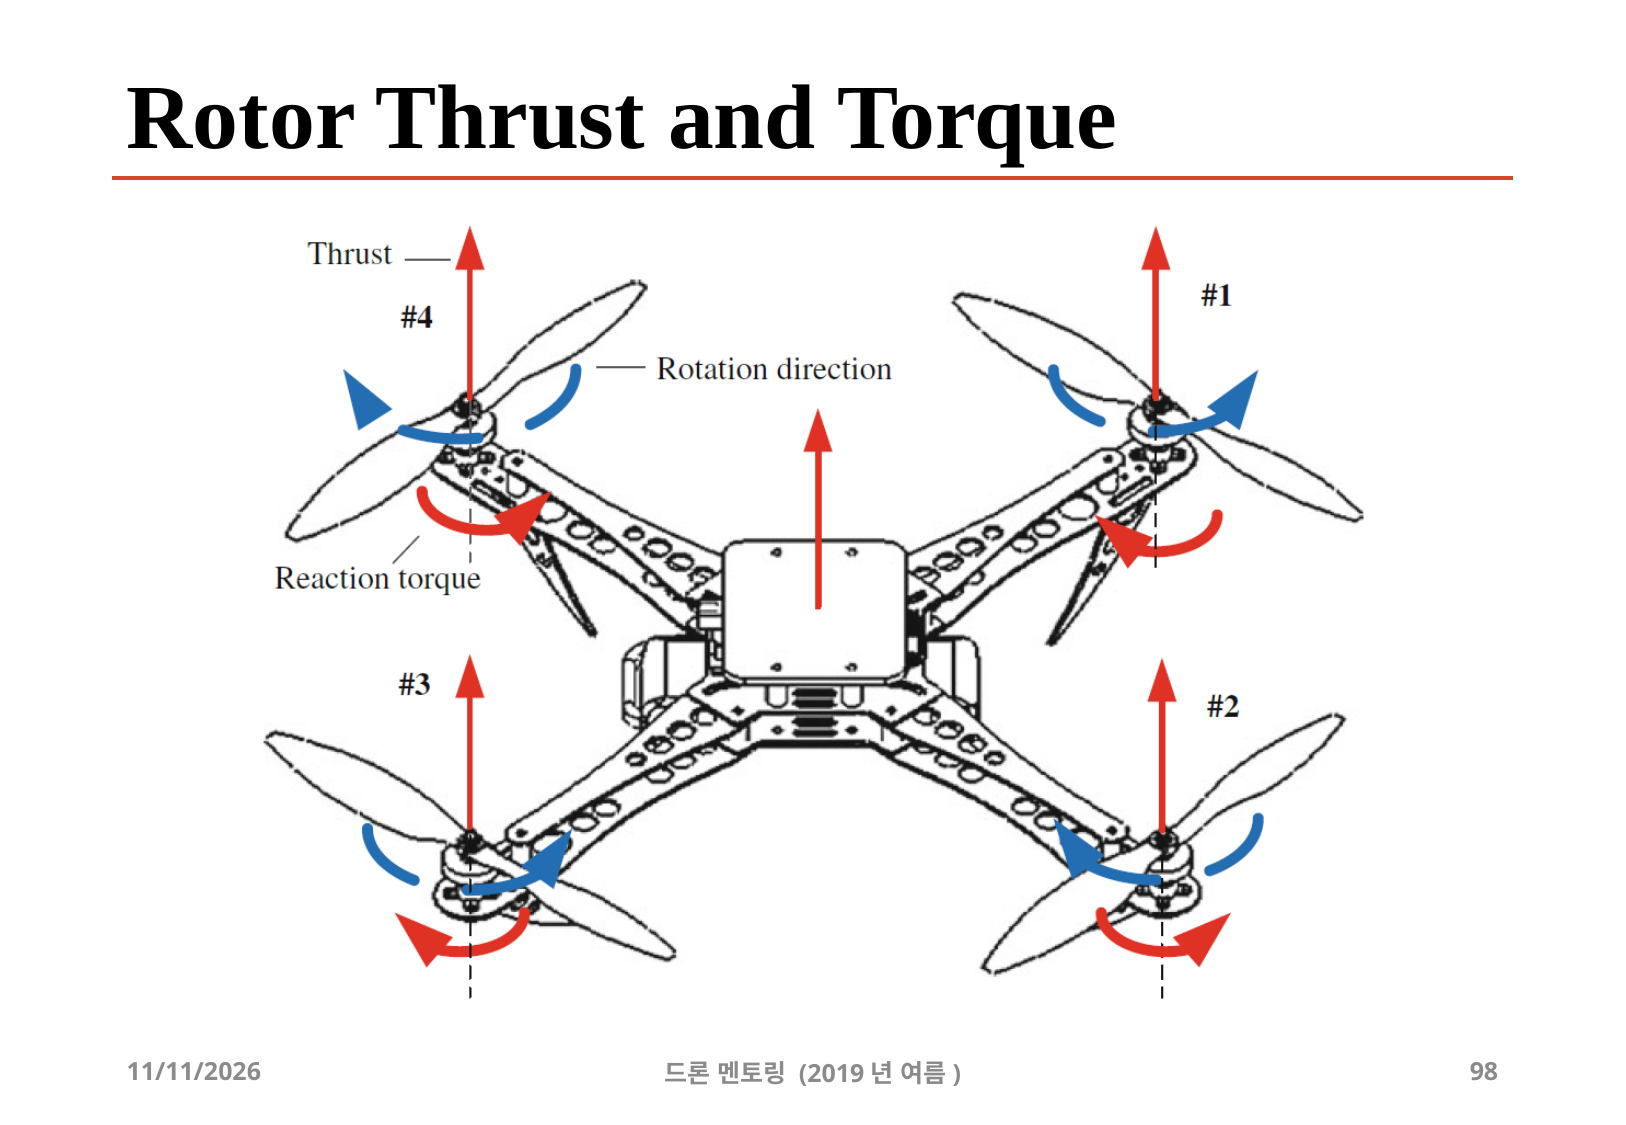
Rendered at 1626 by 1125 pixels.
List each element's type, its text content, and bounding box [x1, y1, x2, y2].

title Rotor Thrust and Torque [111, 59, 1514, 179]
slide_number 98 [1433, 1042, 1514, 1103]
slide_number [111, 1042, 303, 1103]
footer 드론 멘토링 (2019년 여름) [538, 1042, 1087, 1103]
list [222, 205, 1403, 1014]
